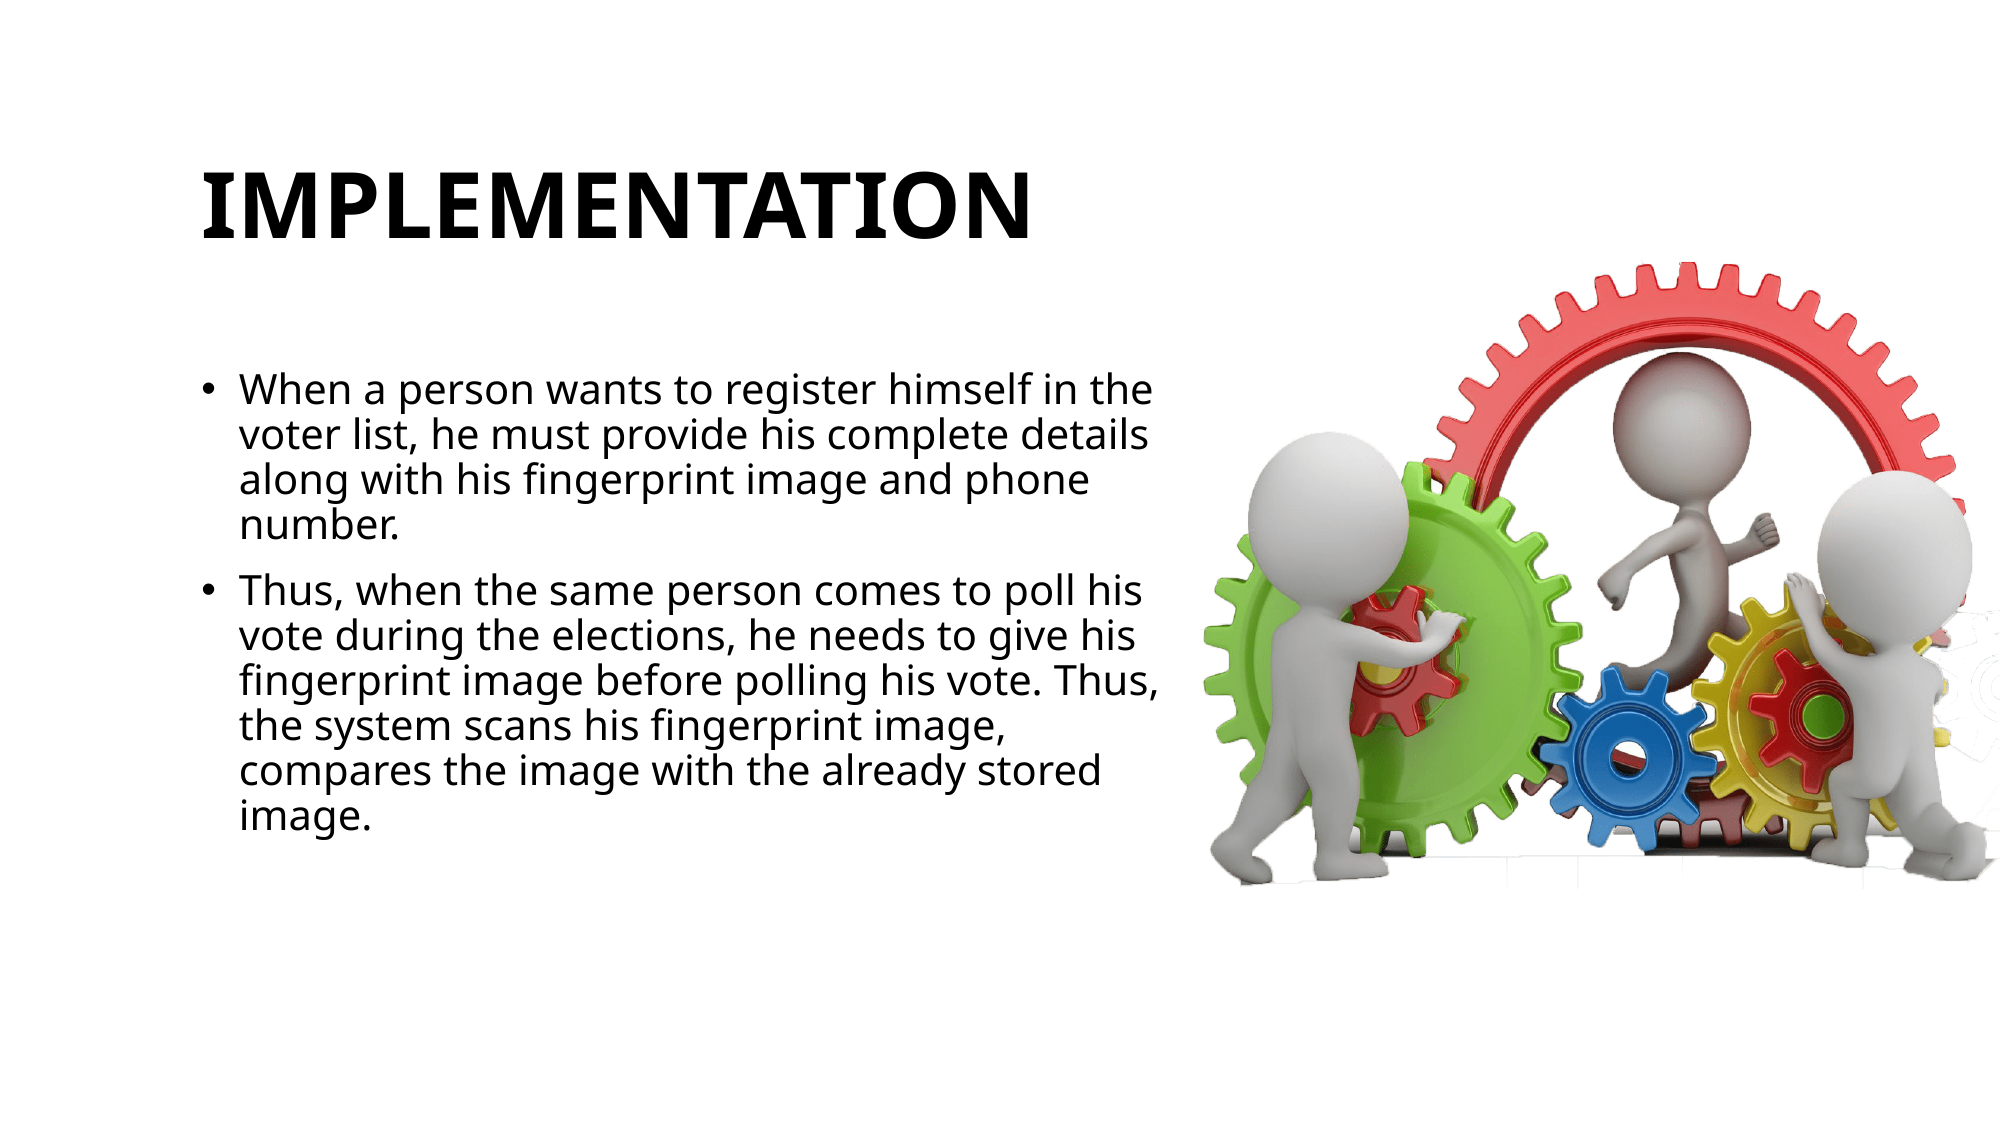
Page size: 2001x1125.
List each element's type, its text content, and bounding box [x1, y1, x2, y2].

picture [1199, 258, 2000, 889]
title IMPLEMENTATION [186, 99, 1728, 319]
list When a person wants to register himself in the voter list, he must provide his complete details along with his fingerprint image and phone number. Thus, when the same person comes to poll his vote during the elections, he needs to give his fingerprint image before polling his vote. Thus, the system scans his fingerprint image, compares the image with the already stored image. [186, 360, 1201, 1004]
